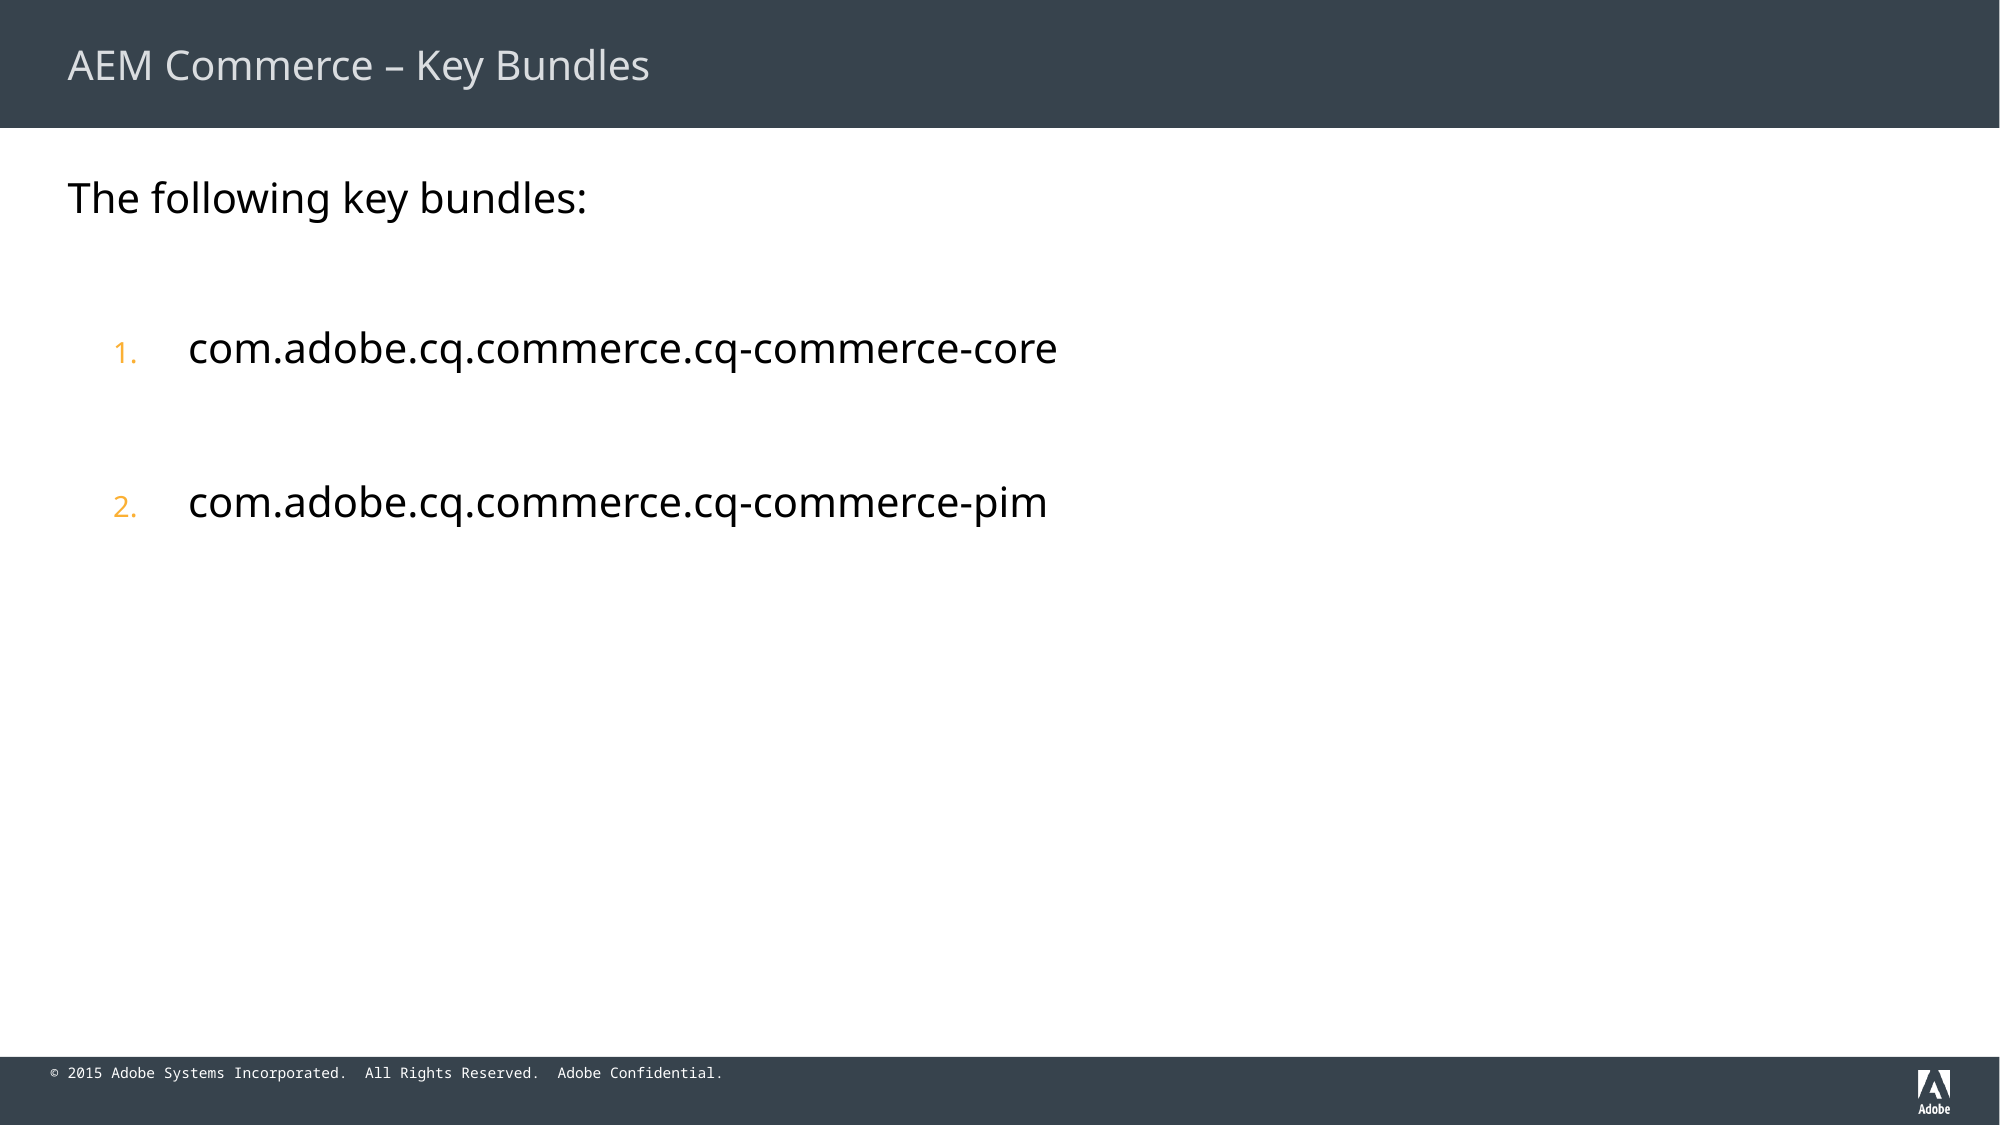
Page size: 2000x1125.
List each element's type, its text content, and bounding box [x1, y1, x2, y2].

picture [1918, 1070, 1950, 1114]
title AEM Commerce – Key Bundles [49, 30, 1950, 98]
list The following key bundles: com.adobe.cq.commerce.cq-commerce-core com.adobe.cq.commerce.cq-commerce-pim [49, 162, 1950, 1013]
